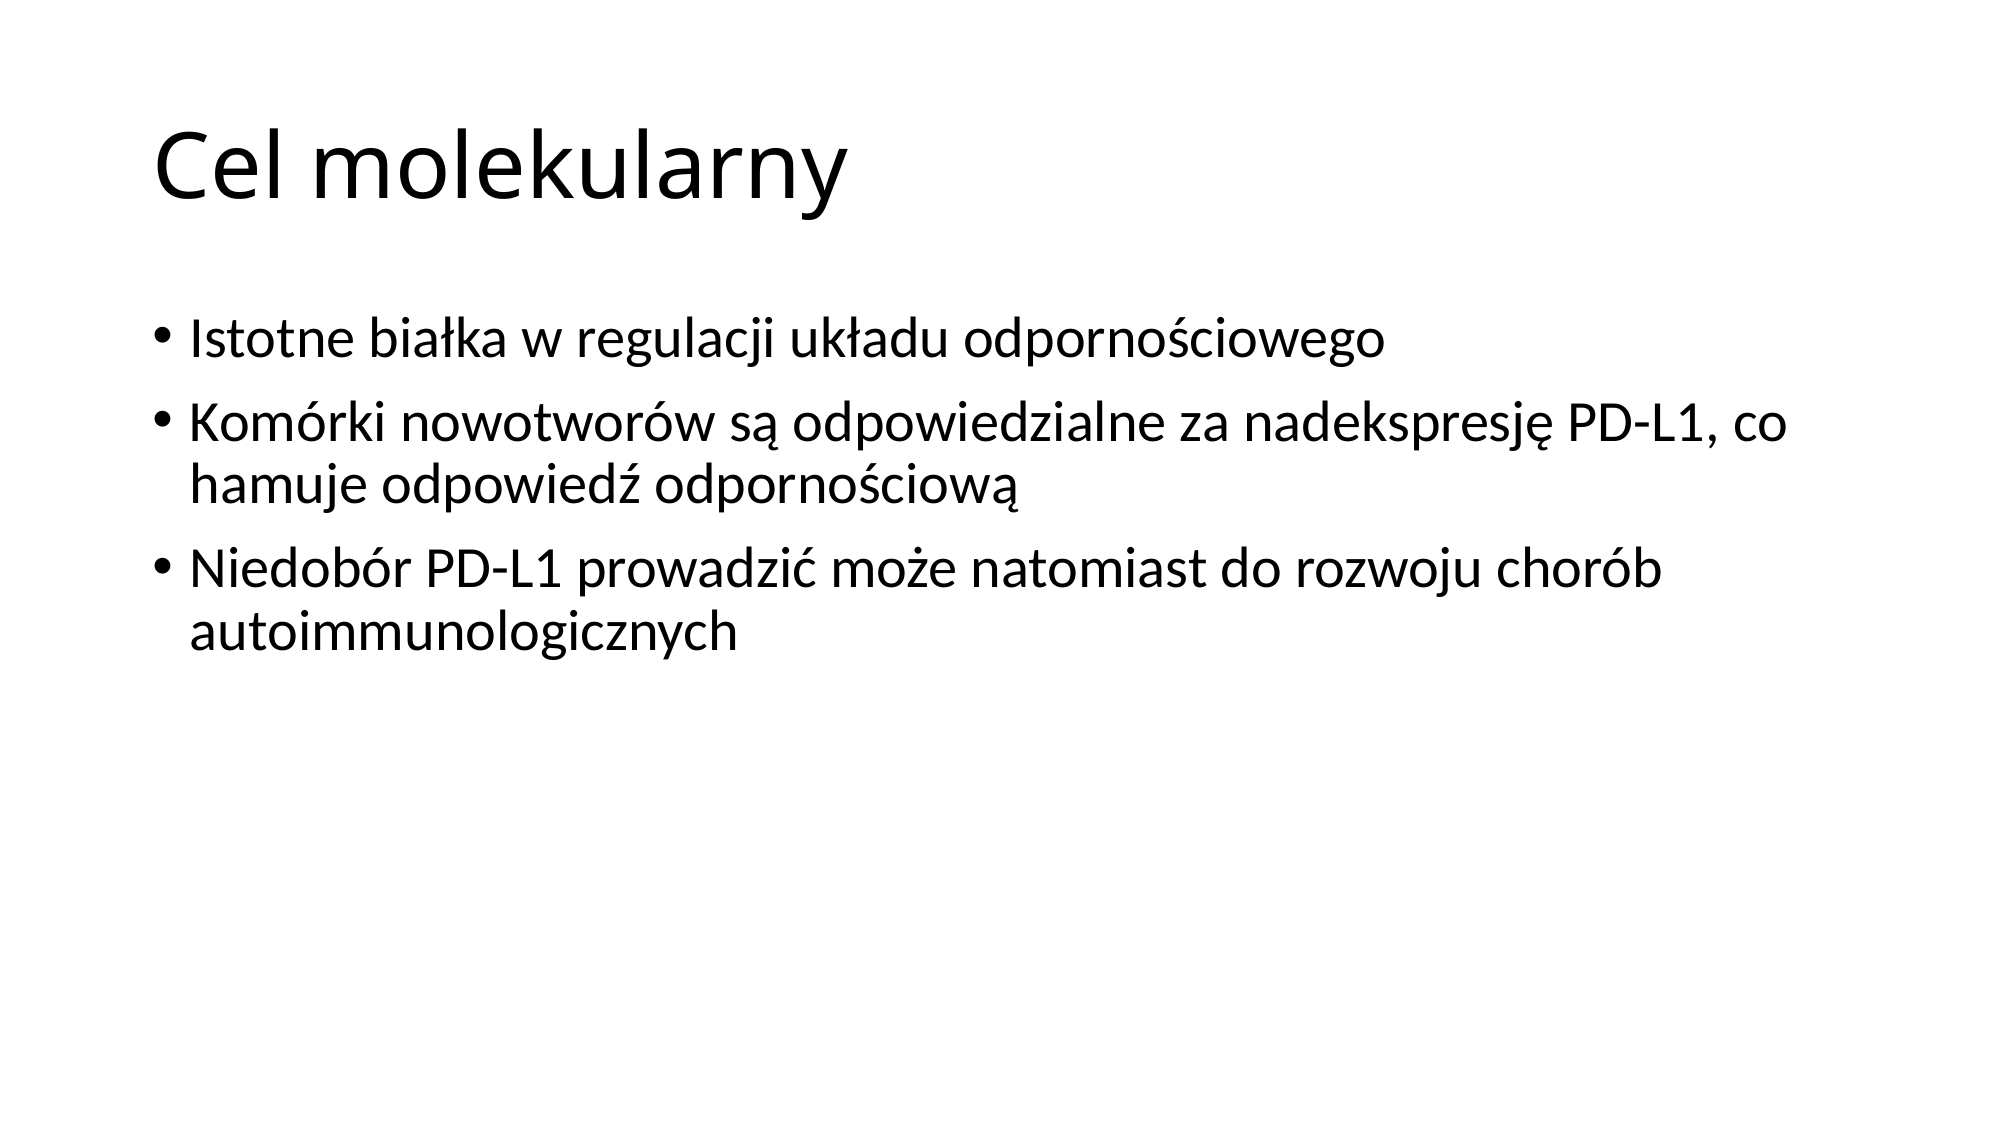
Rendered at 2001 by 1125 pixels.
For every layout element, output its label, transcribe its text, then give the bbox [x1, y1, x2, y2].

list Istotne białka w regulacji układu odpornościowego Komórki nowotworów są odpowiedzialne za nadekspresję PD-L1, co hamuje odpowiedź odpornościową Niedobór PD-L1 prowadzić może natomiast do rozwoju chorób autoimmunologicznych [137, 299, 1863, 1014]
title Cel molekularny [137, 59, 1863, 278]
